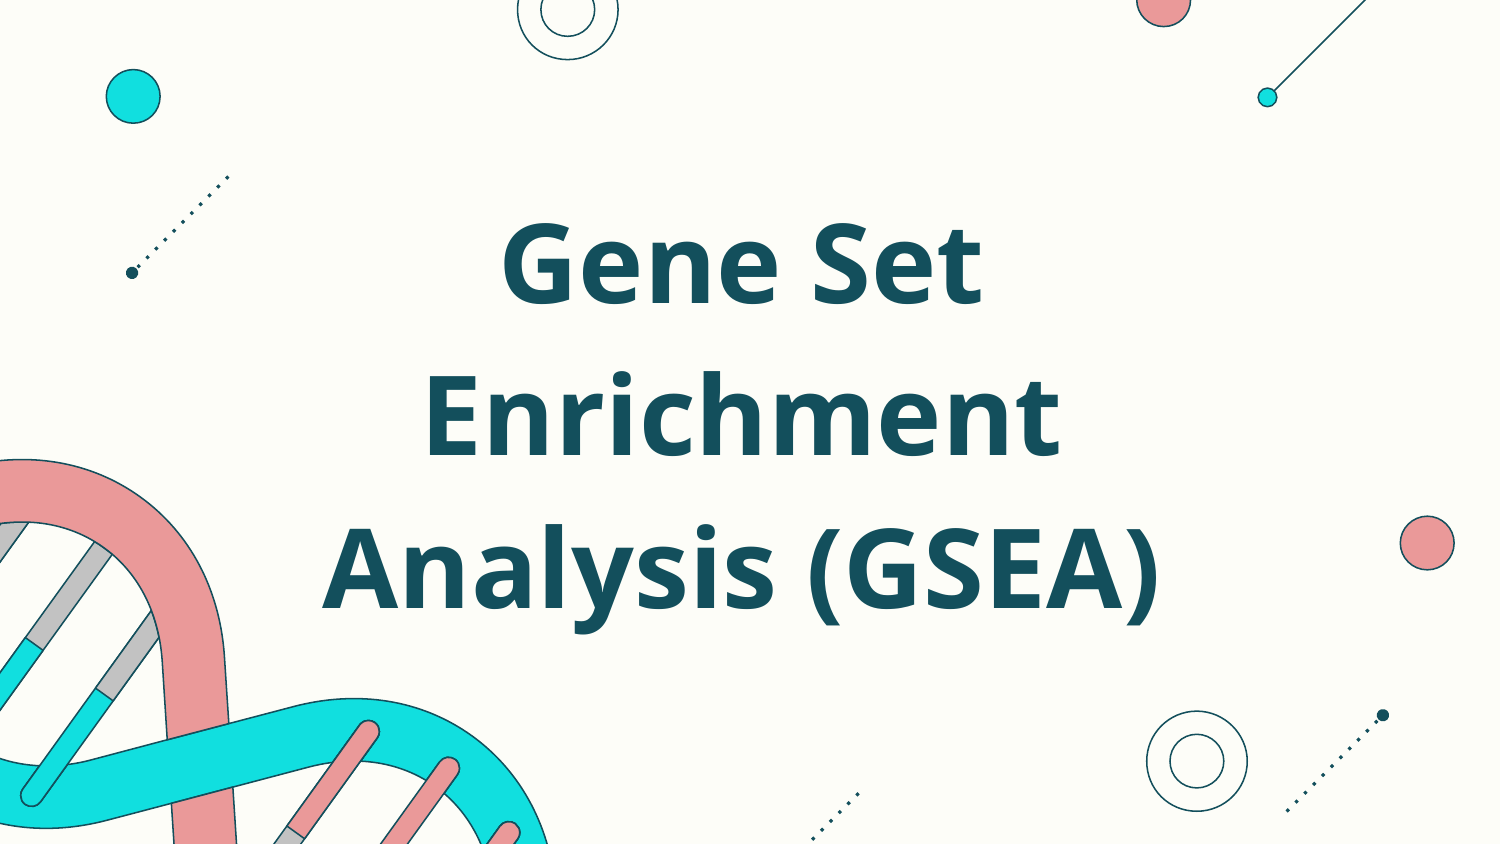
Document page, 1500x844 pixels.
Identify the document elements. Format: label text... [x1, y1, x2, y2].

title Gene Set Enrichment Analysis (GSEA) [236, 210, 1248, 594]
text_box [0, 276, 593, 844]
